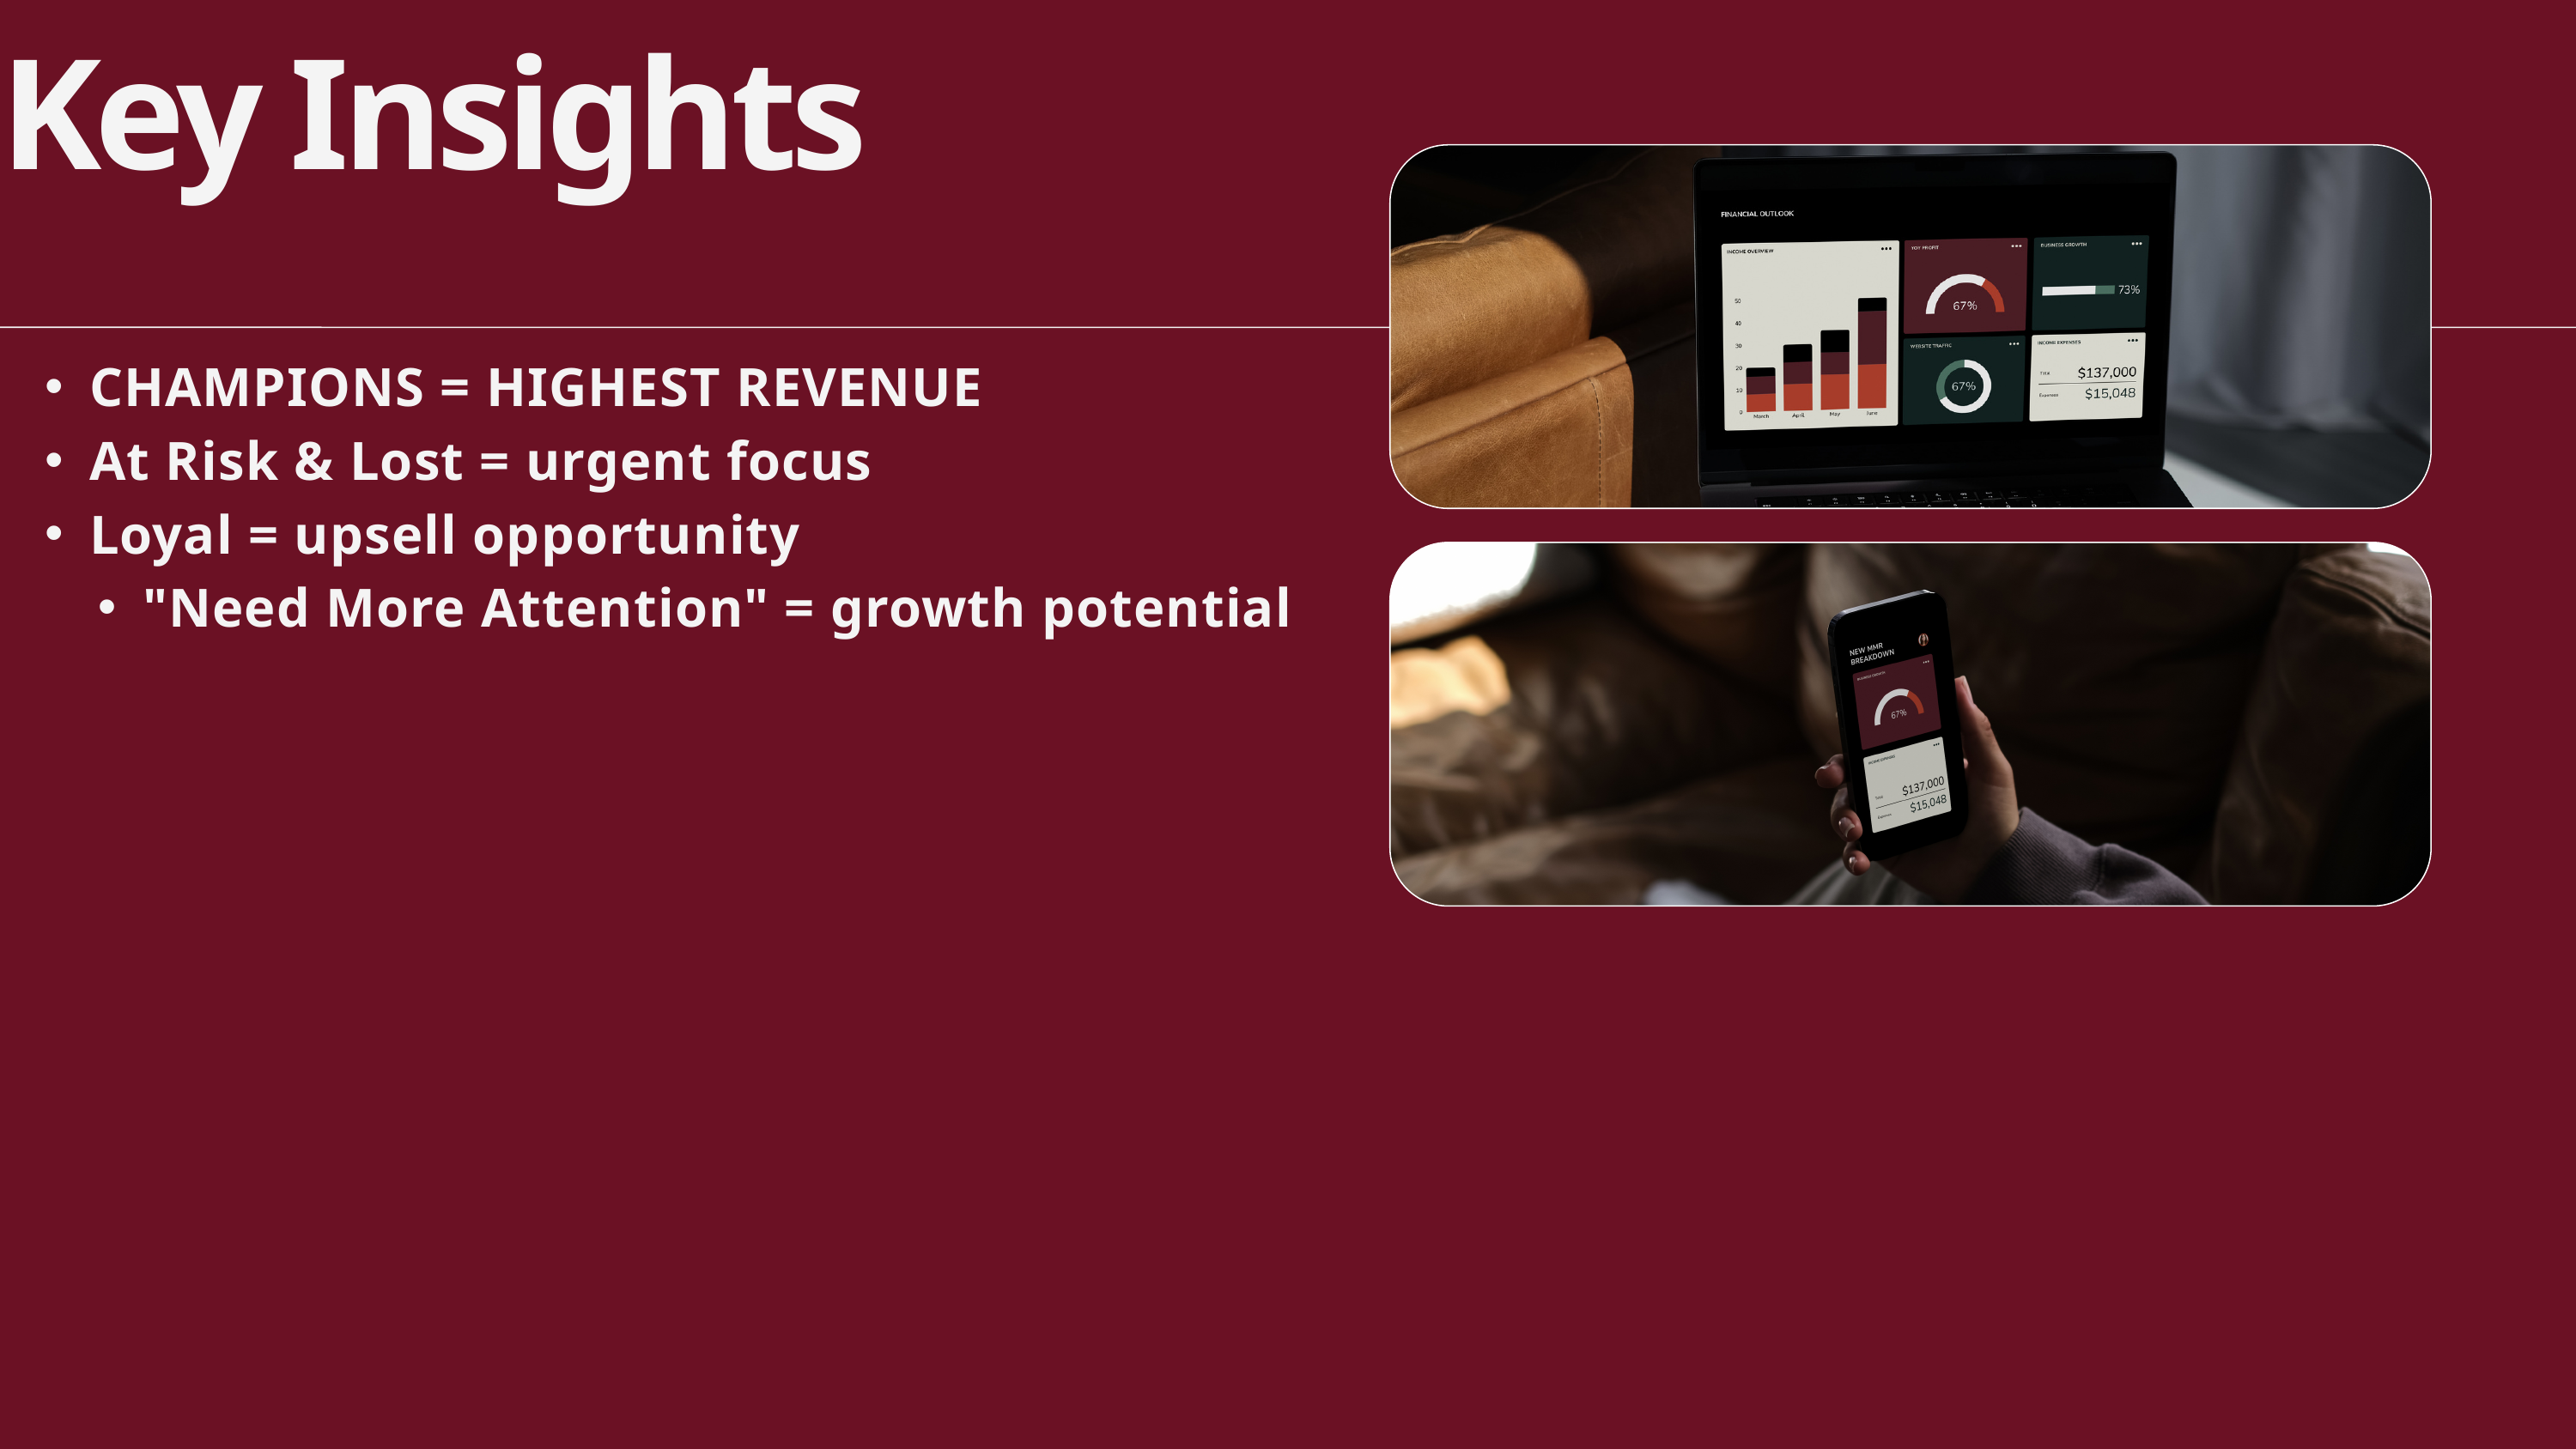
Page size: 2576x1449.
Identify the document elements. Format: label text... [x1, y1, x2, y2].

text_box CHAMPIONS = HIGHEST REVENUE At Risk & Lost = urgent focus Loyal = upsell opportunity "Need More Attention" = growth potential [0, 343, 1346, 712]
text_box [1389, 144, 2432, 509]
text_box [1389, 542, 2432, 906]
text_box Key Insights [0, 55, 1245, 201]
